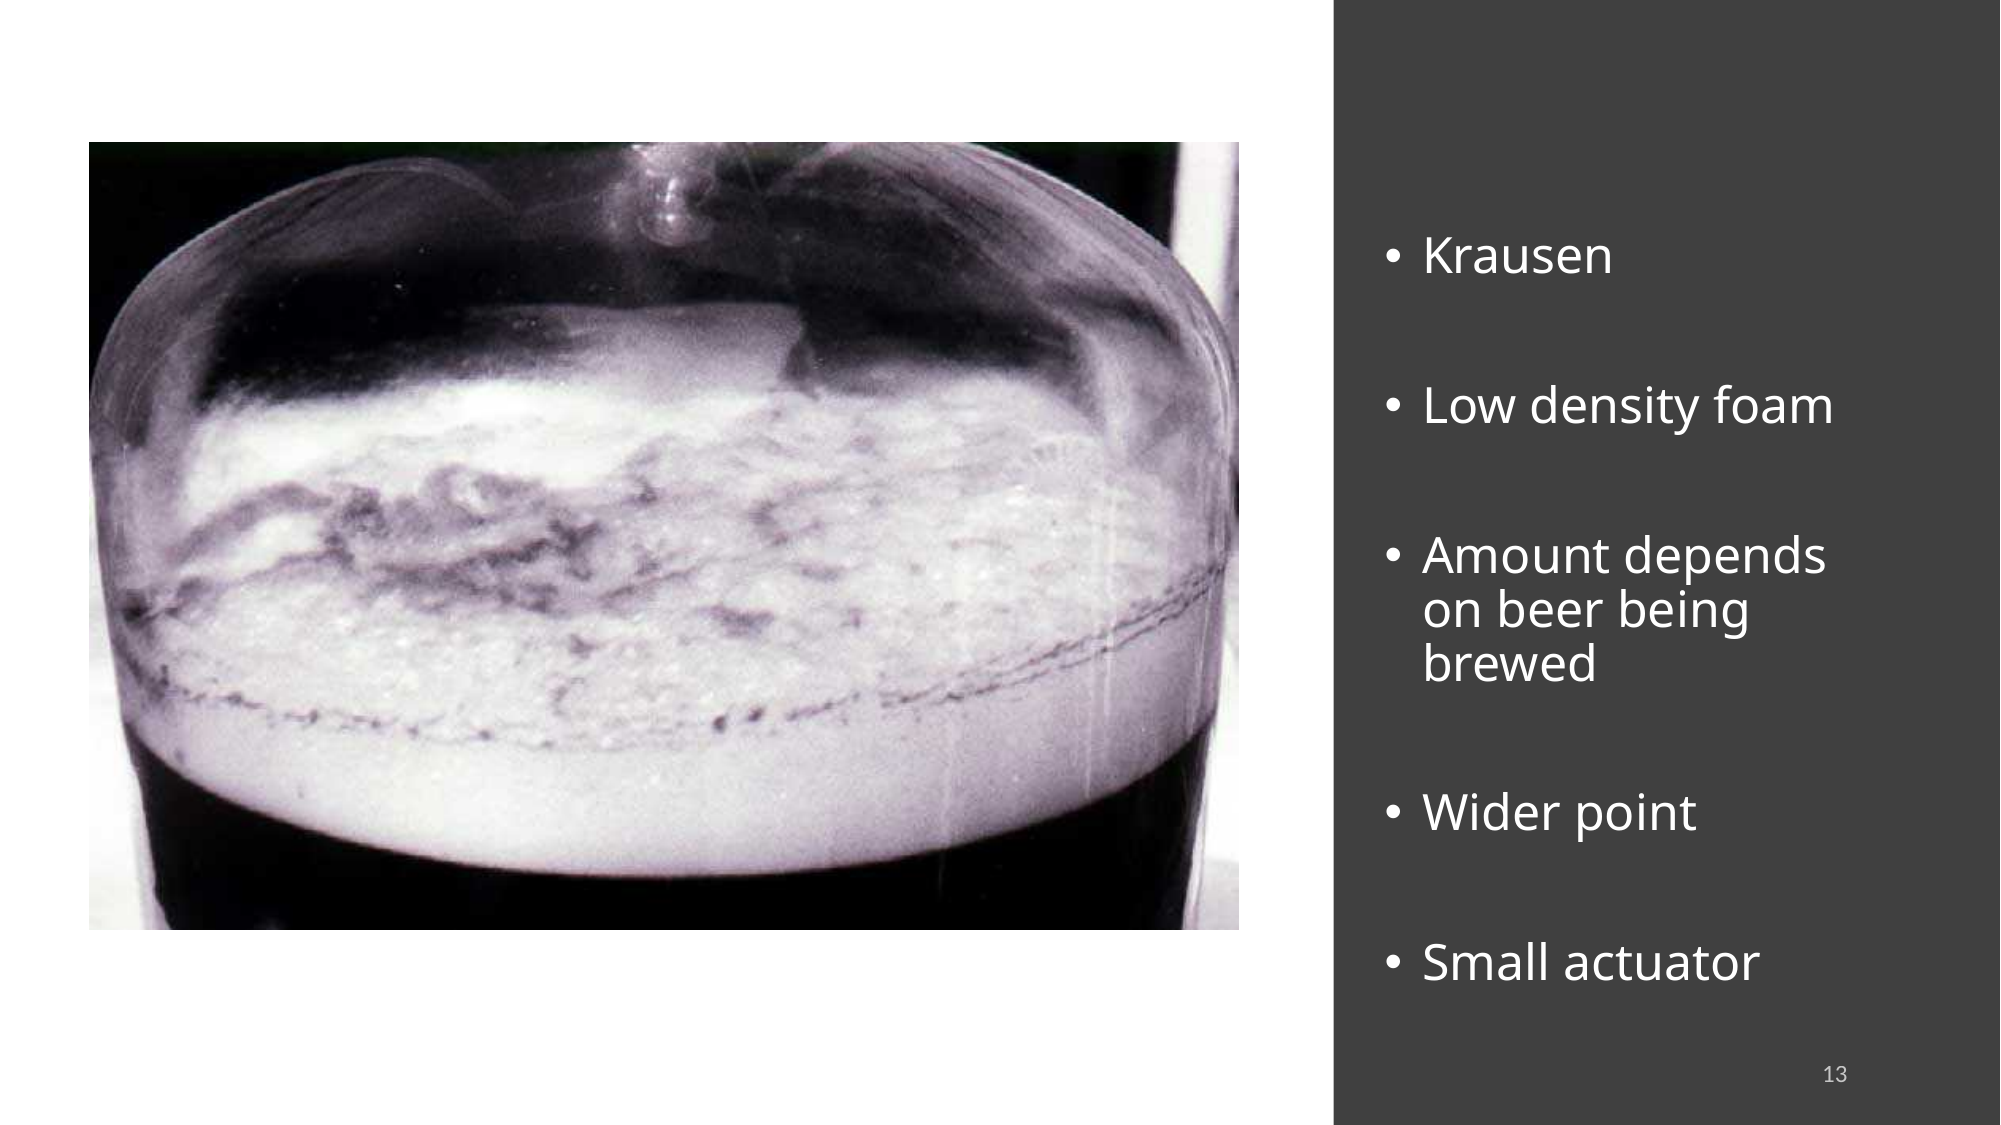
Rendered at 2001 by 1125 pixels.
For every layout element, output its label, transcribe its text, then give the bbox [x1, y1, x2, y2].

picture [89, 142, 1239, 930]
slide_number 13 [1726, 1042, 1863, 1103]
text_box [1333, 0, 2000, 1125]
list Krausen Low density foam Amount depends on beer being brewed Wider point Small actuator [1369, 142, 1917, 1000]
